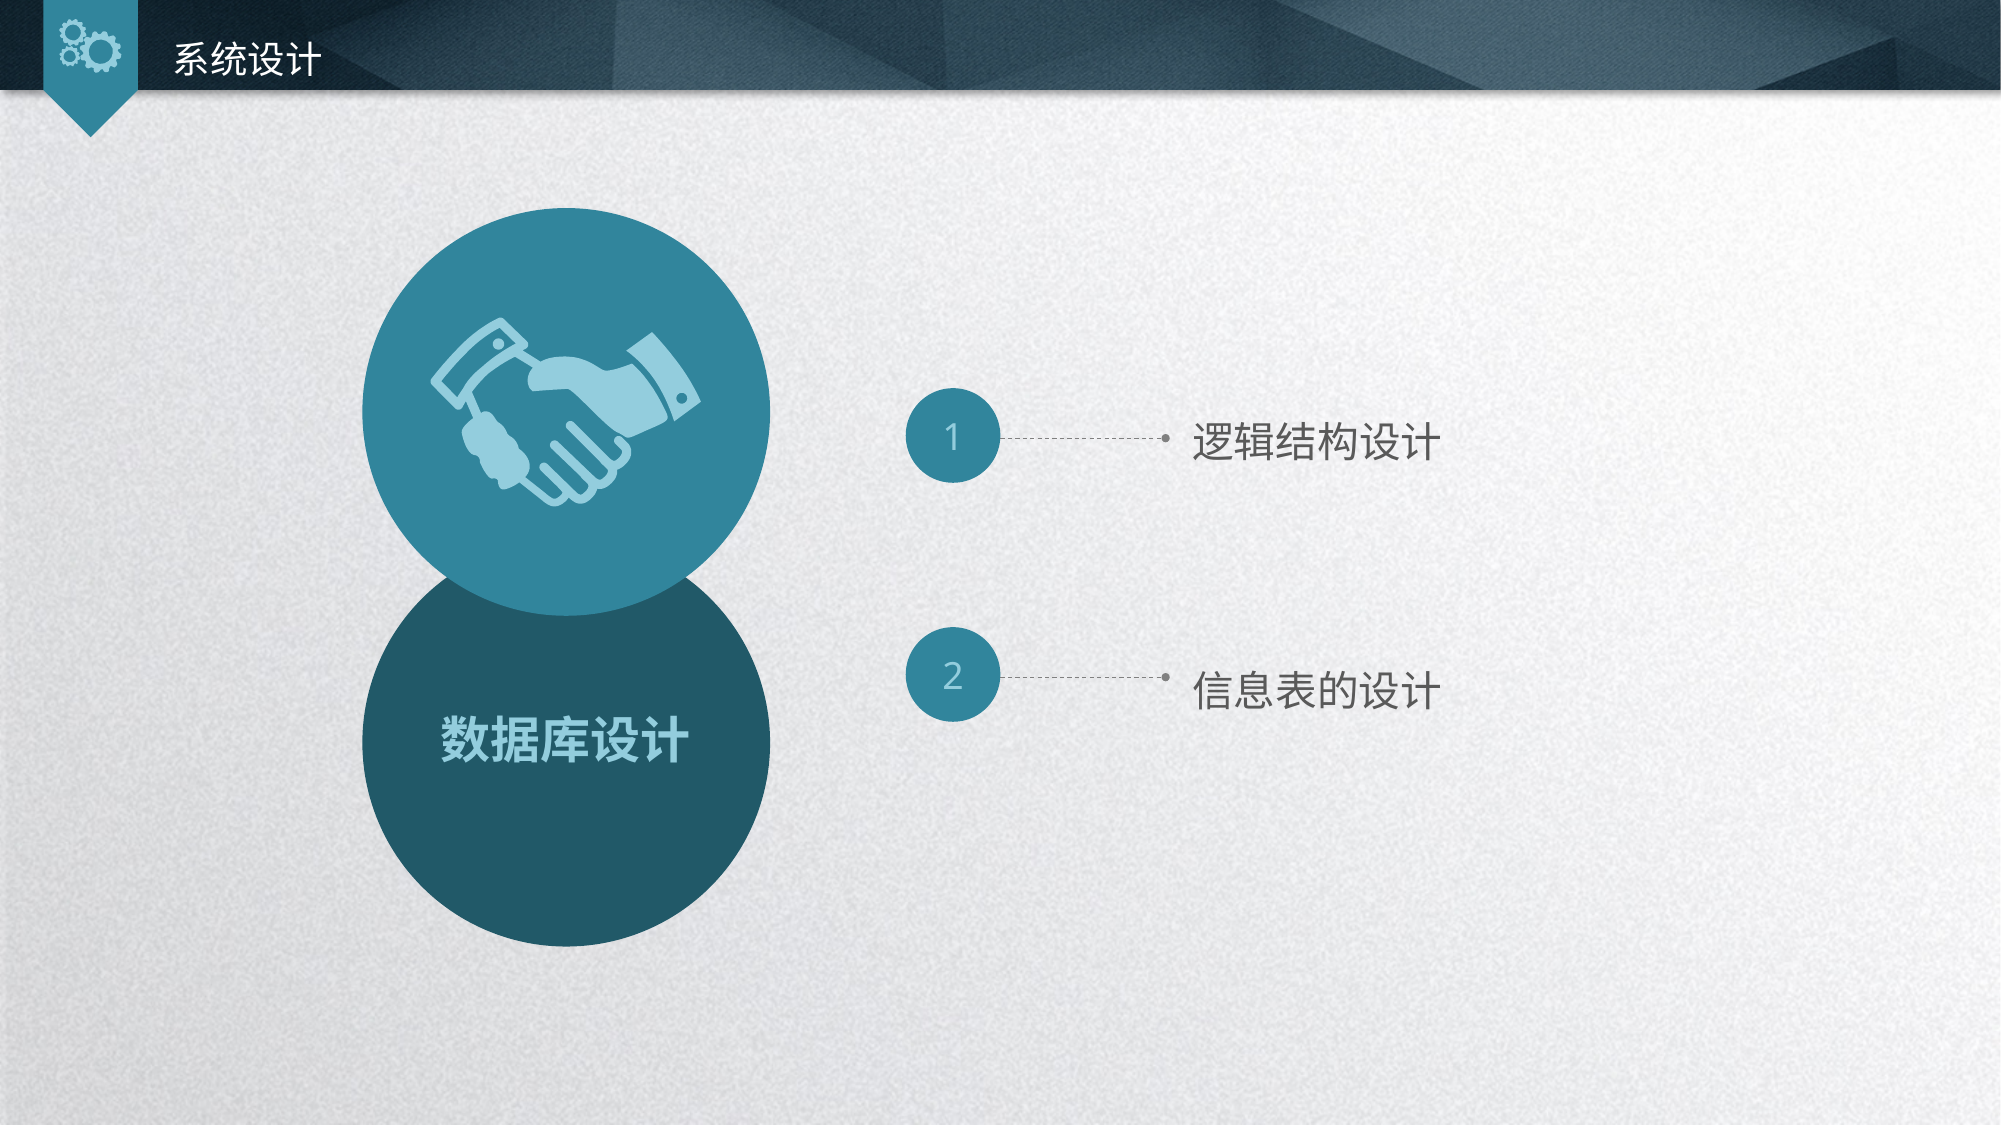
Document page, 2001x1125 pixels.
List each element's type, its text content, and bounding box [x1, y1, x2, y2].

picture [0, 92, 2001, 1125]
text_box 数据库设计 [401, 708, 730, 769]
text_box [626, 332, 701, 422]
text_box 系统设计 [161, 30, 469, 88]
text_box 信息表的设计 [1177, 656, 1812, 788]
text_box [360, 205, 773, 618]
text_box 逻辑结构设计 [1177, 408, 1812, 539]
text_box [360, 577, 773, 949]
text_box 2 [903, 625, 1003, 724]
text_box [43, 0, 139, 138]
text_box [59, 18, 123, 74]
text_box [0, 0, 41, 92]
text_box [140, 0, 2001, 92]
text_box 1 [903, 386, 1003, 485]
text_box [430, 317, 668, 507]
